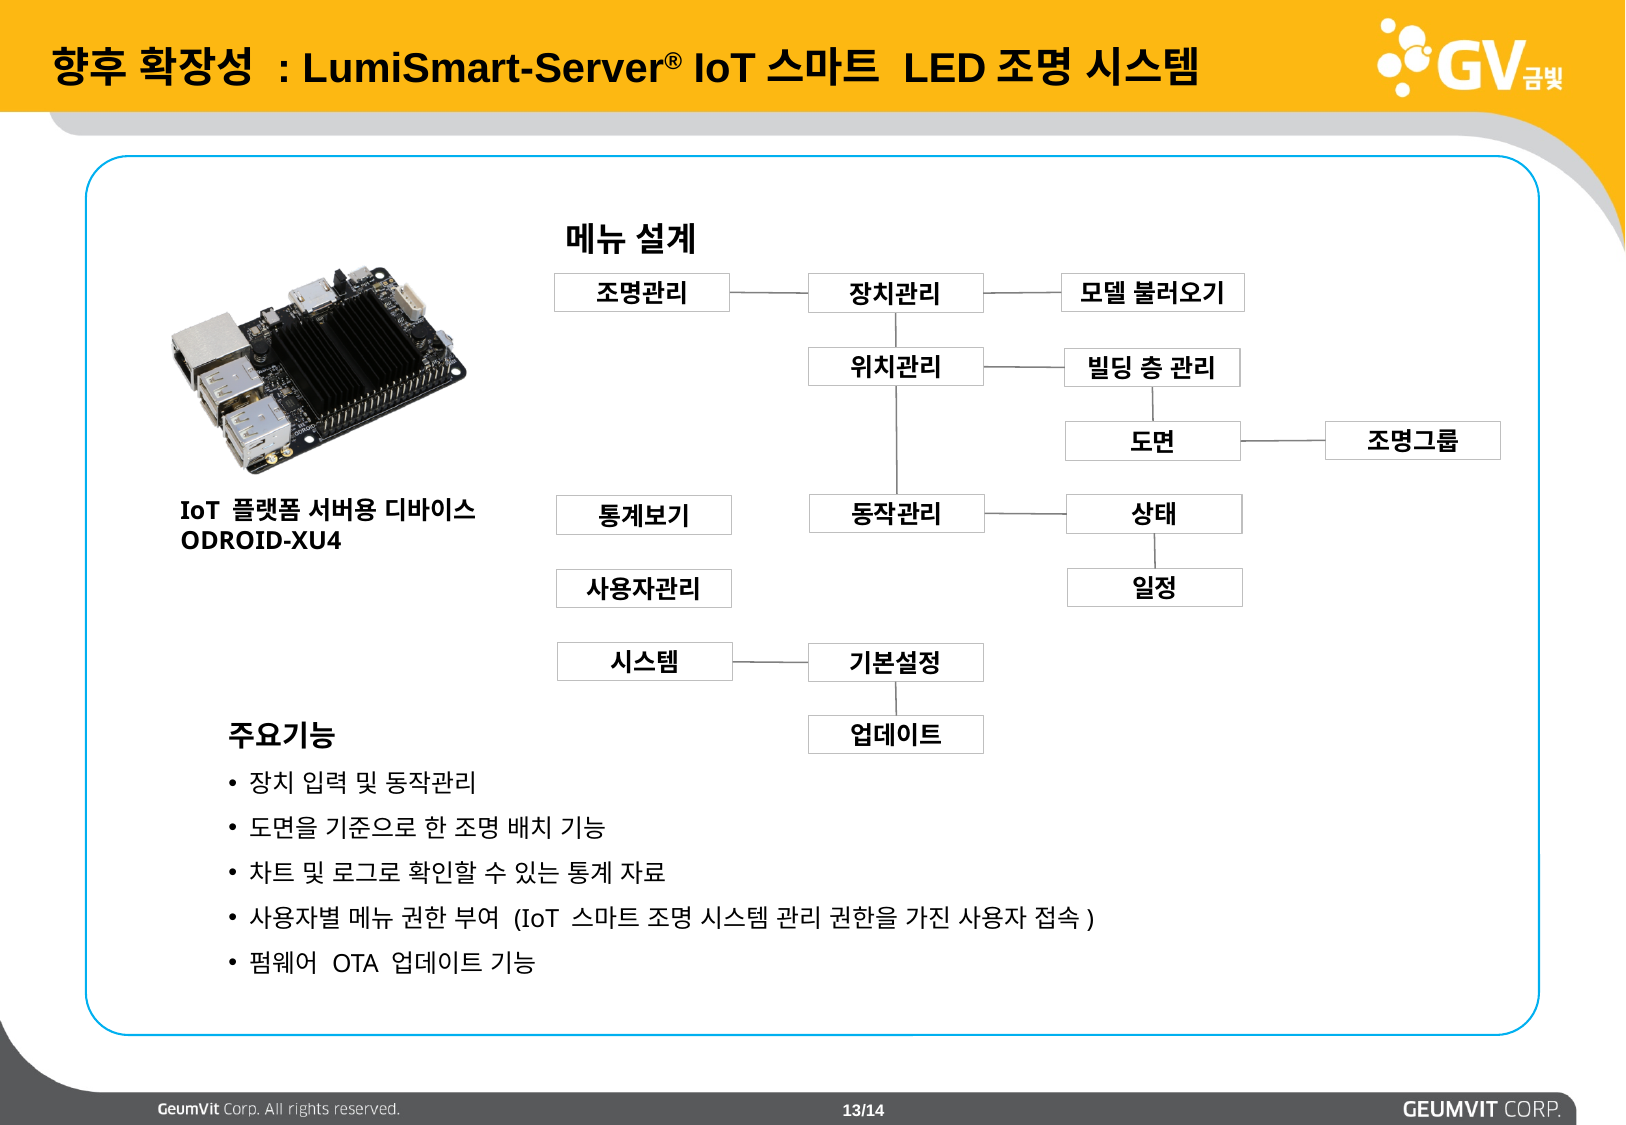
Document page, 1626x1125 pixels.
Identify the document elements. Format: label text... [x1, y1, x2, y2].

text_box 메뉴 설계 [550, 191, 712, 266]
text_box [83, 153, 1542, 1038]
text_box 향후 확장성 : LumiSmart-Server® IoT스마트 LED조명 시스템 [0, 34, 1477, 97]
text_box 주요기능 장치 입력 및 동작관리 도면을 기준으로 한 조명 배치 기능 차트 및 로그로 확인할 수 있는 통계 자료 사용자별 메뉴 권한 부여 (IoT 스마트 조명 시스템 관리 권한을 가진 사용자 접속) 펌웨어 OTA 업데이트 기능 [213, 692, 1110, 985]
picture [0, 0, 1626, 1125]
text_box IoT 플랫폼 서버용 디바이스 ODROID-XU4 [165, 487, 492, 563]
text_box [554, 272, 1502, 755]
